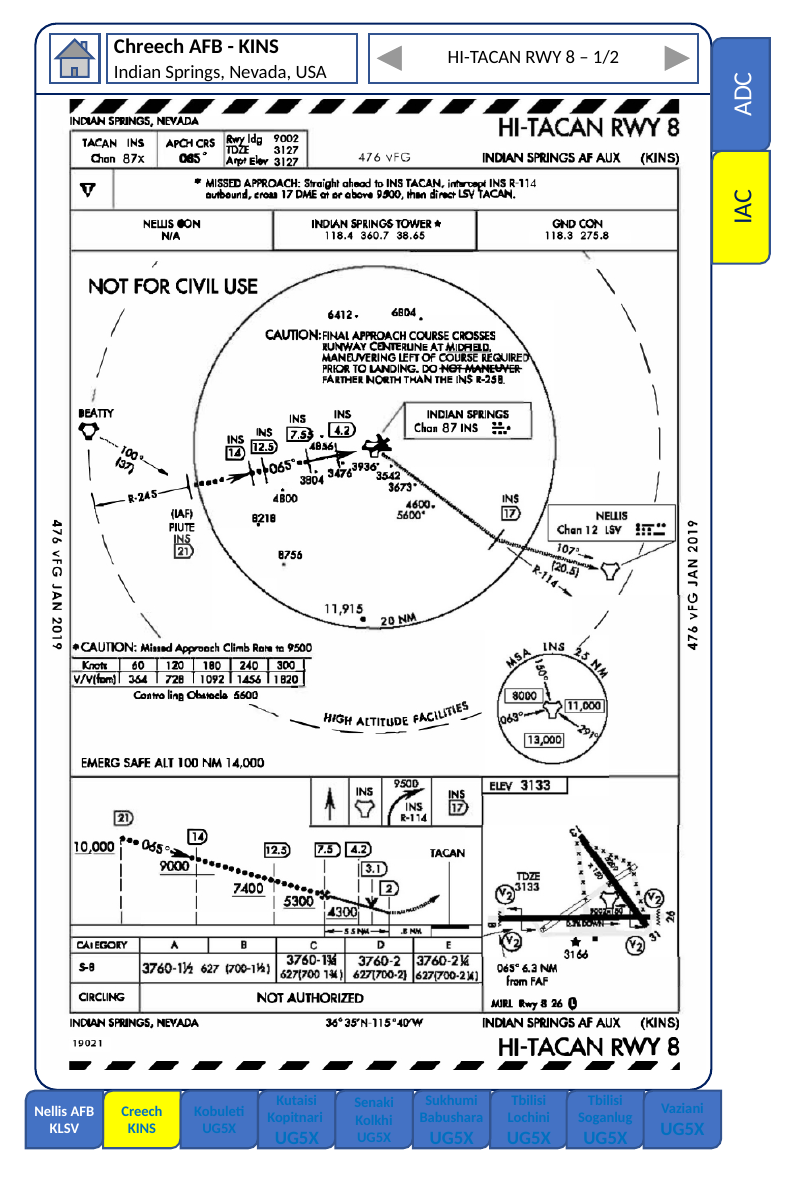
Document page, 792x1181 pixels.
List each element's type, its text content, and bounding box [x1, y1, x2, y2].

text_box Tbilisi Soganlug UG5X [565, 1089, 646, 1150]
text_box Senaki Kolkhi UG5X [334, 1089, 414, 1150]
text_box Chreech AFB - KINS [108, 32, 357, 59]
text_box Creech KINS [102, 1089, 182, 1150]
text_box Sukhumi Babushara UG5X [411, 1089, 492, 1150]
picture [41, 99, 706, 1070]
text_box Kobuleti UG5X [179, 1089, 260, 1150]
text_box Nellis AFB KLSV [24, 1089, 105, 1150]
list HI-TACAN RWY 8 – 1/2 [369, 32, 698, 83]
list Indian Springs, Nevada, USA [108, 59, 357, 85]
text_box ADC [711, 37, 771, 152]
text_box Tbilisi Lochini UG5X [489, 1089, 569, 1150]
text_box Kutaisi Kopitnari UG5X [256, 1089, 337, 1150]
text_box IAC [711, 149, 771, 265]
text_box Vaziani UG5X [642, 1089, 723, 1150]
